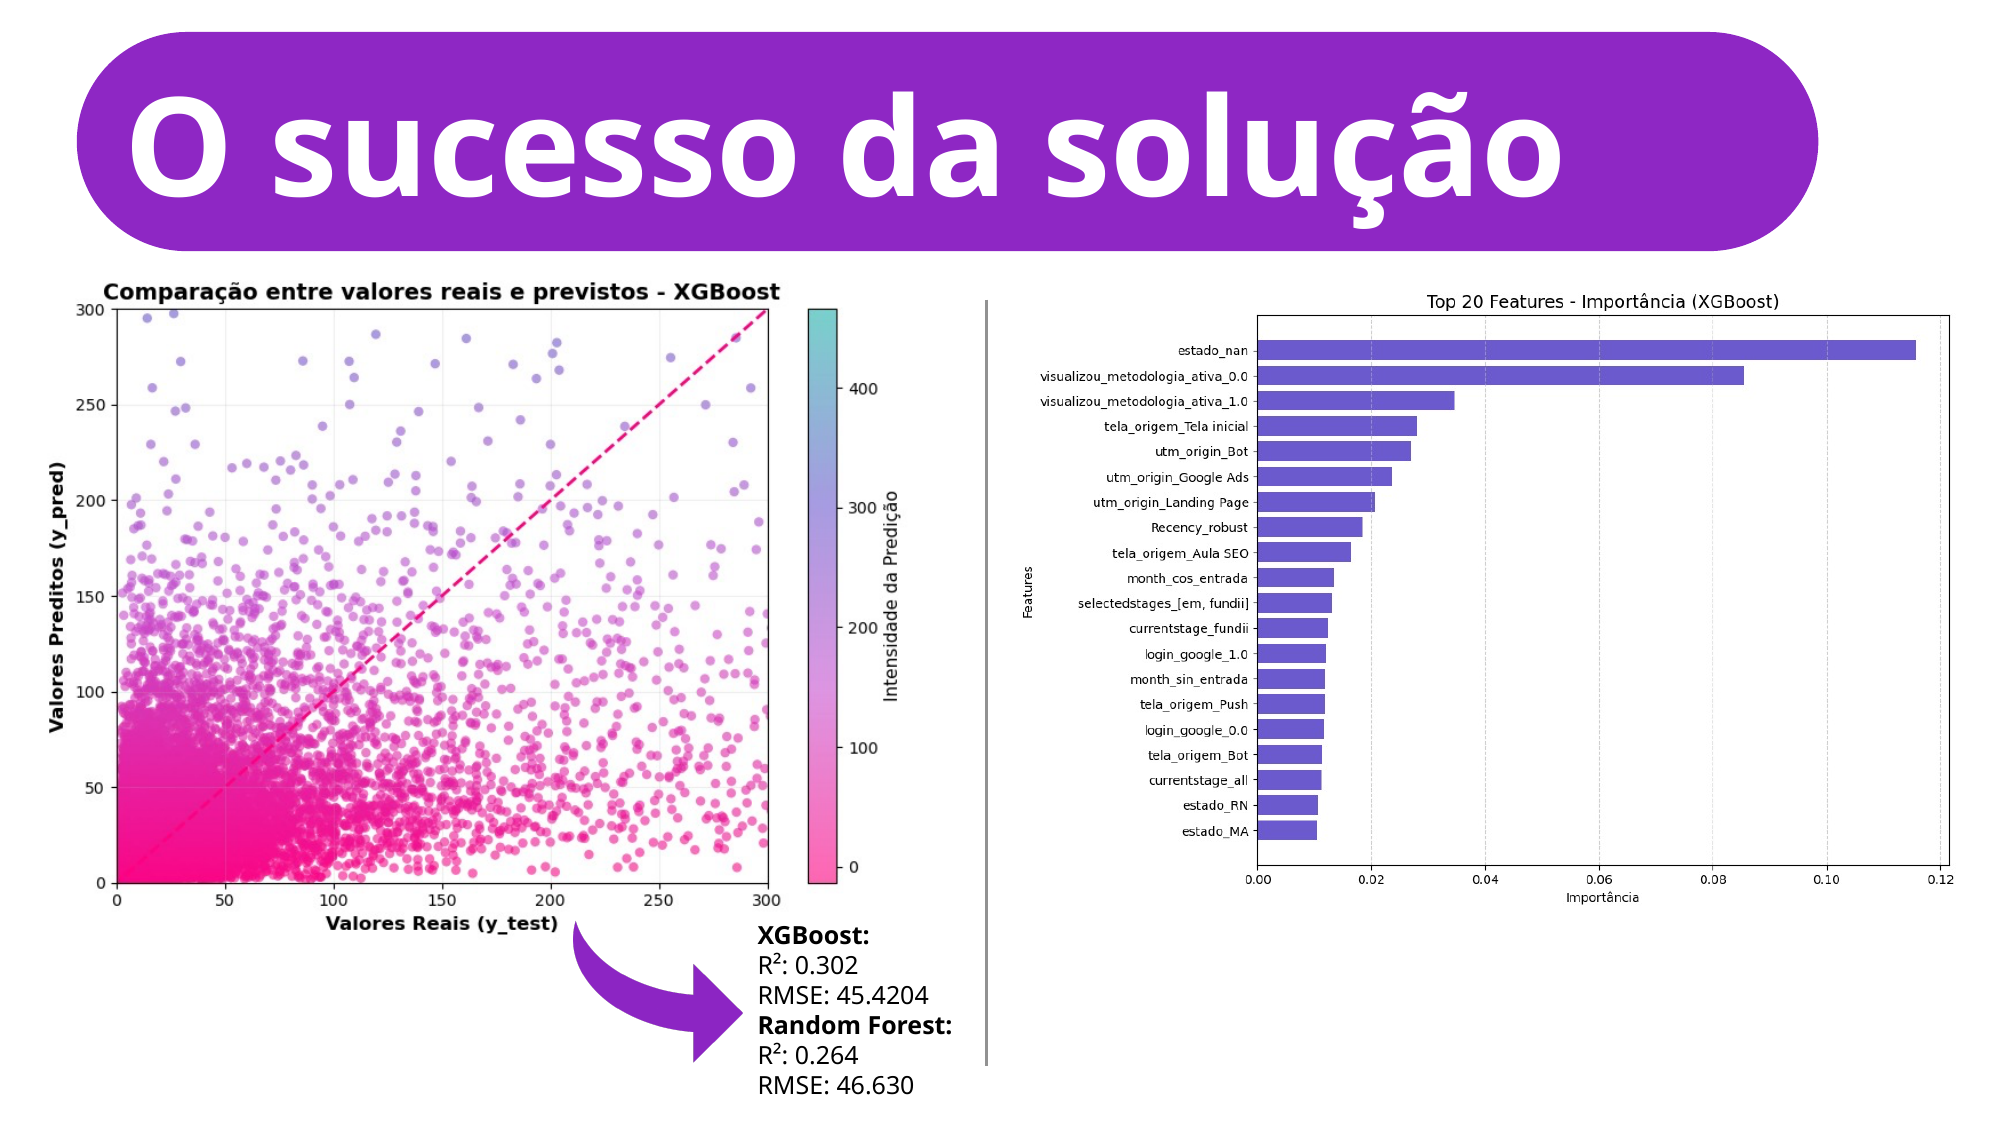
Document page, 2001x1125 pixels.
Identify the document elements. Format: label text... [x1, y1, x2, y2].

text_box O sucesso da solução [76, 31, 1819, 252]
text_box XGBoost: R²: 0.302 RMSE: 45.4204 Random Forest: R²: 0.264 RMSE: 46.630 [742, 912, 1127, 1107]
picture [39, 270, 914, 1077]
picture [1013, 284, 1963, 913]
